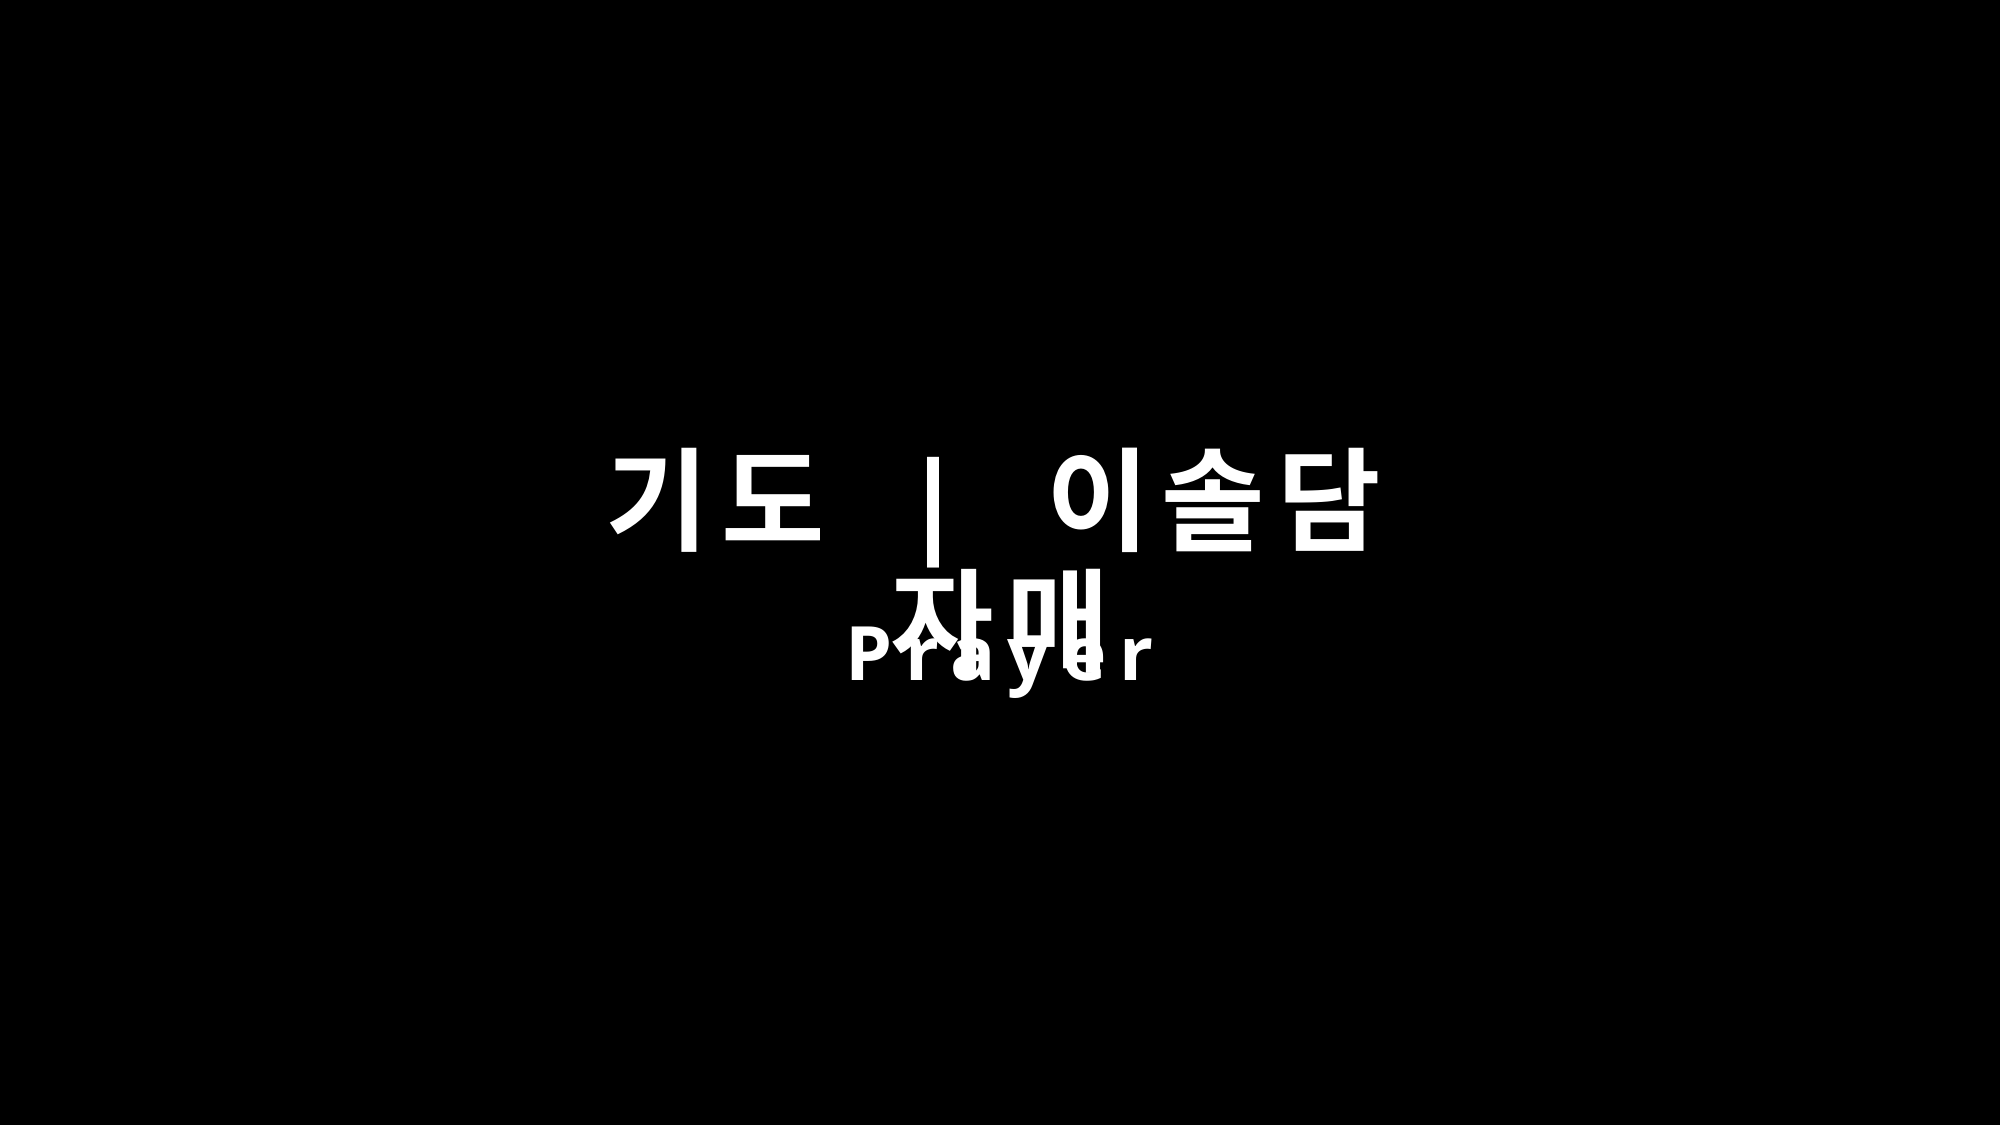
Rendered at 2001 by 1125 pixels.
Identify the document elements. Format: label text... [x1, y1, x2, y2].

list 기도 | 이솔담 자매 [463, 437, 1537, 563]
